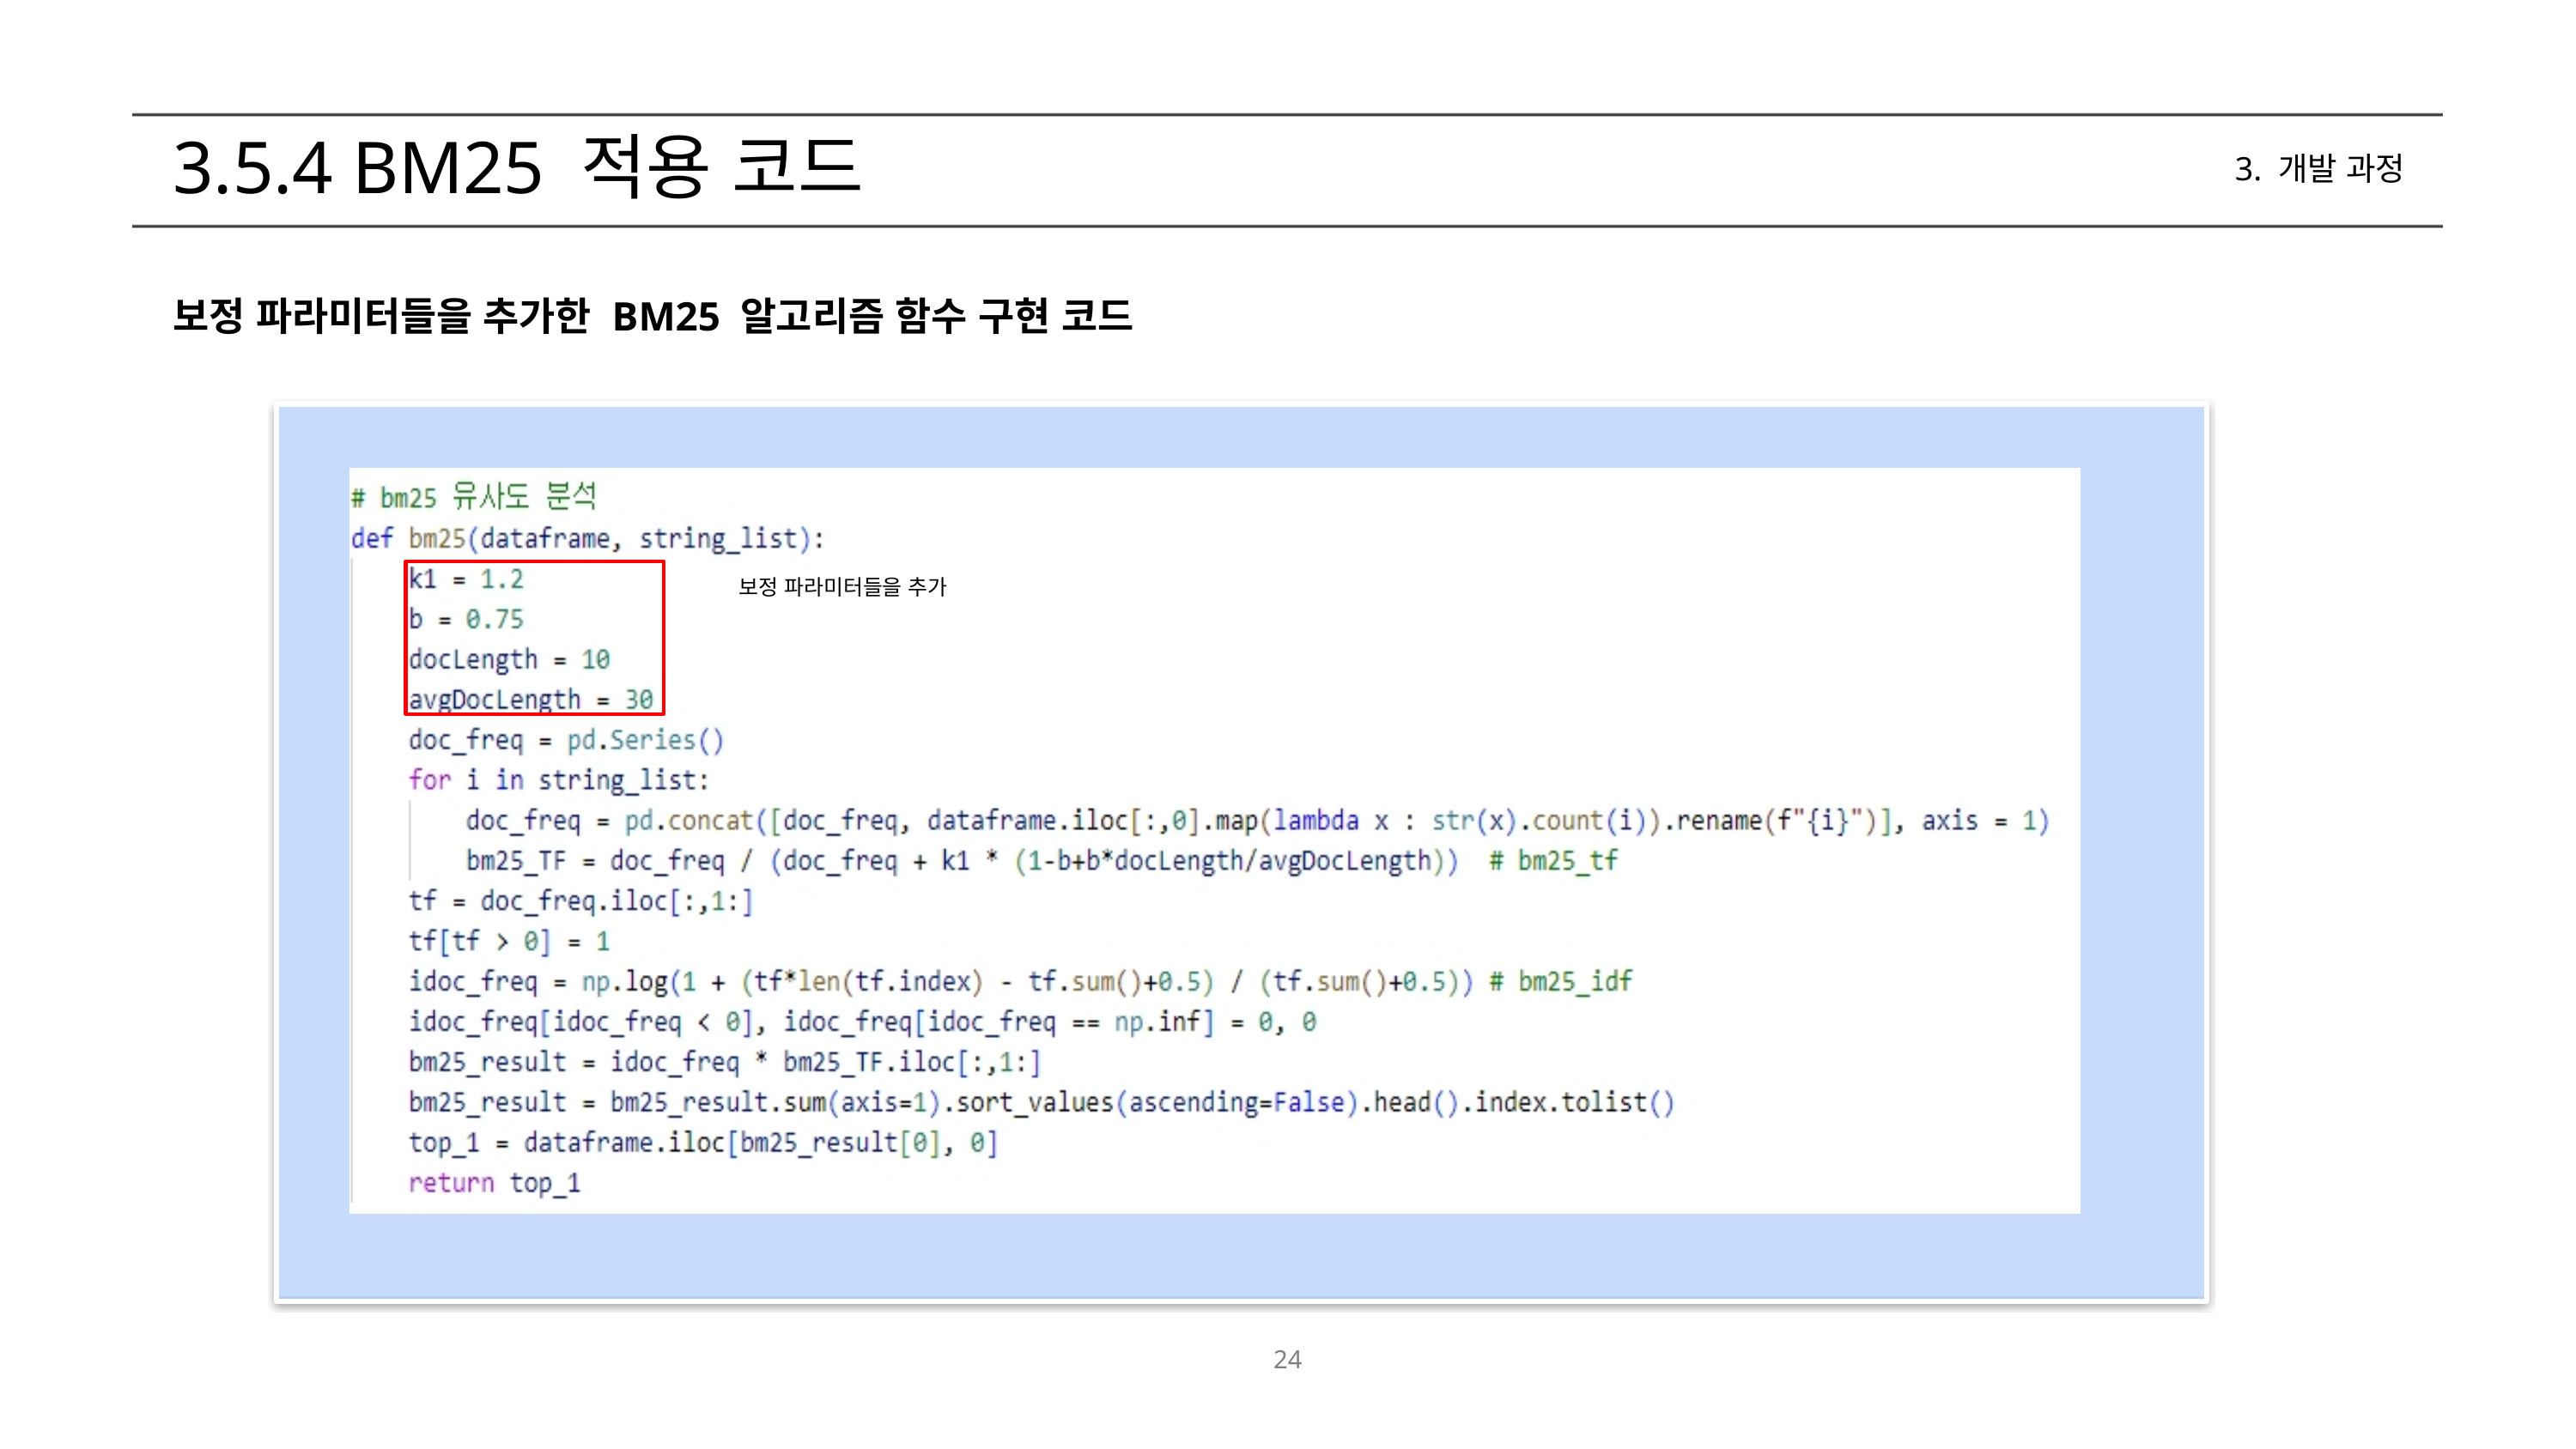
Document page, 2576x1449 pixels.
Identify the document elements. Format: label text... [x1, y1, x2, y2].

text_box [279, 406, 2204, 1300]
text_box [132, 111, 2444, 120]
text_box 24 [1253, 1337, 1322, 1380]
text_box 3.5.4 BM25 적용 코드 [153, 130, 1688, 218]
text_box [349, 468, 2081, 1214]
text_box 보정 파라미터들을 추가한 BM25 알고리즘 함수 구현 코드 [153, 282, 1210, 349]
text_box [132, 222, 2444, 232]
text_box 3. 개발 과정 [2221, 142, 2419, 193]
